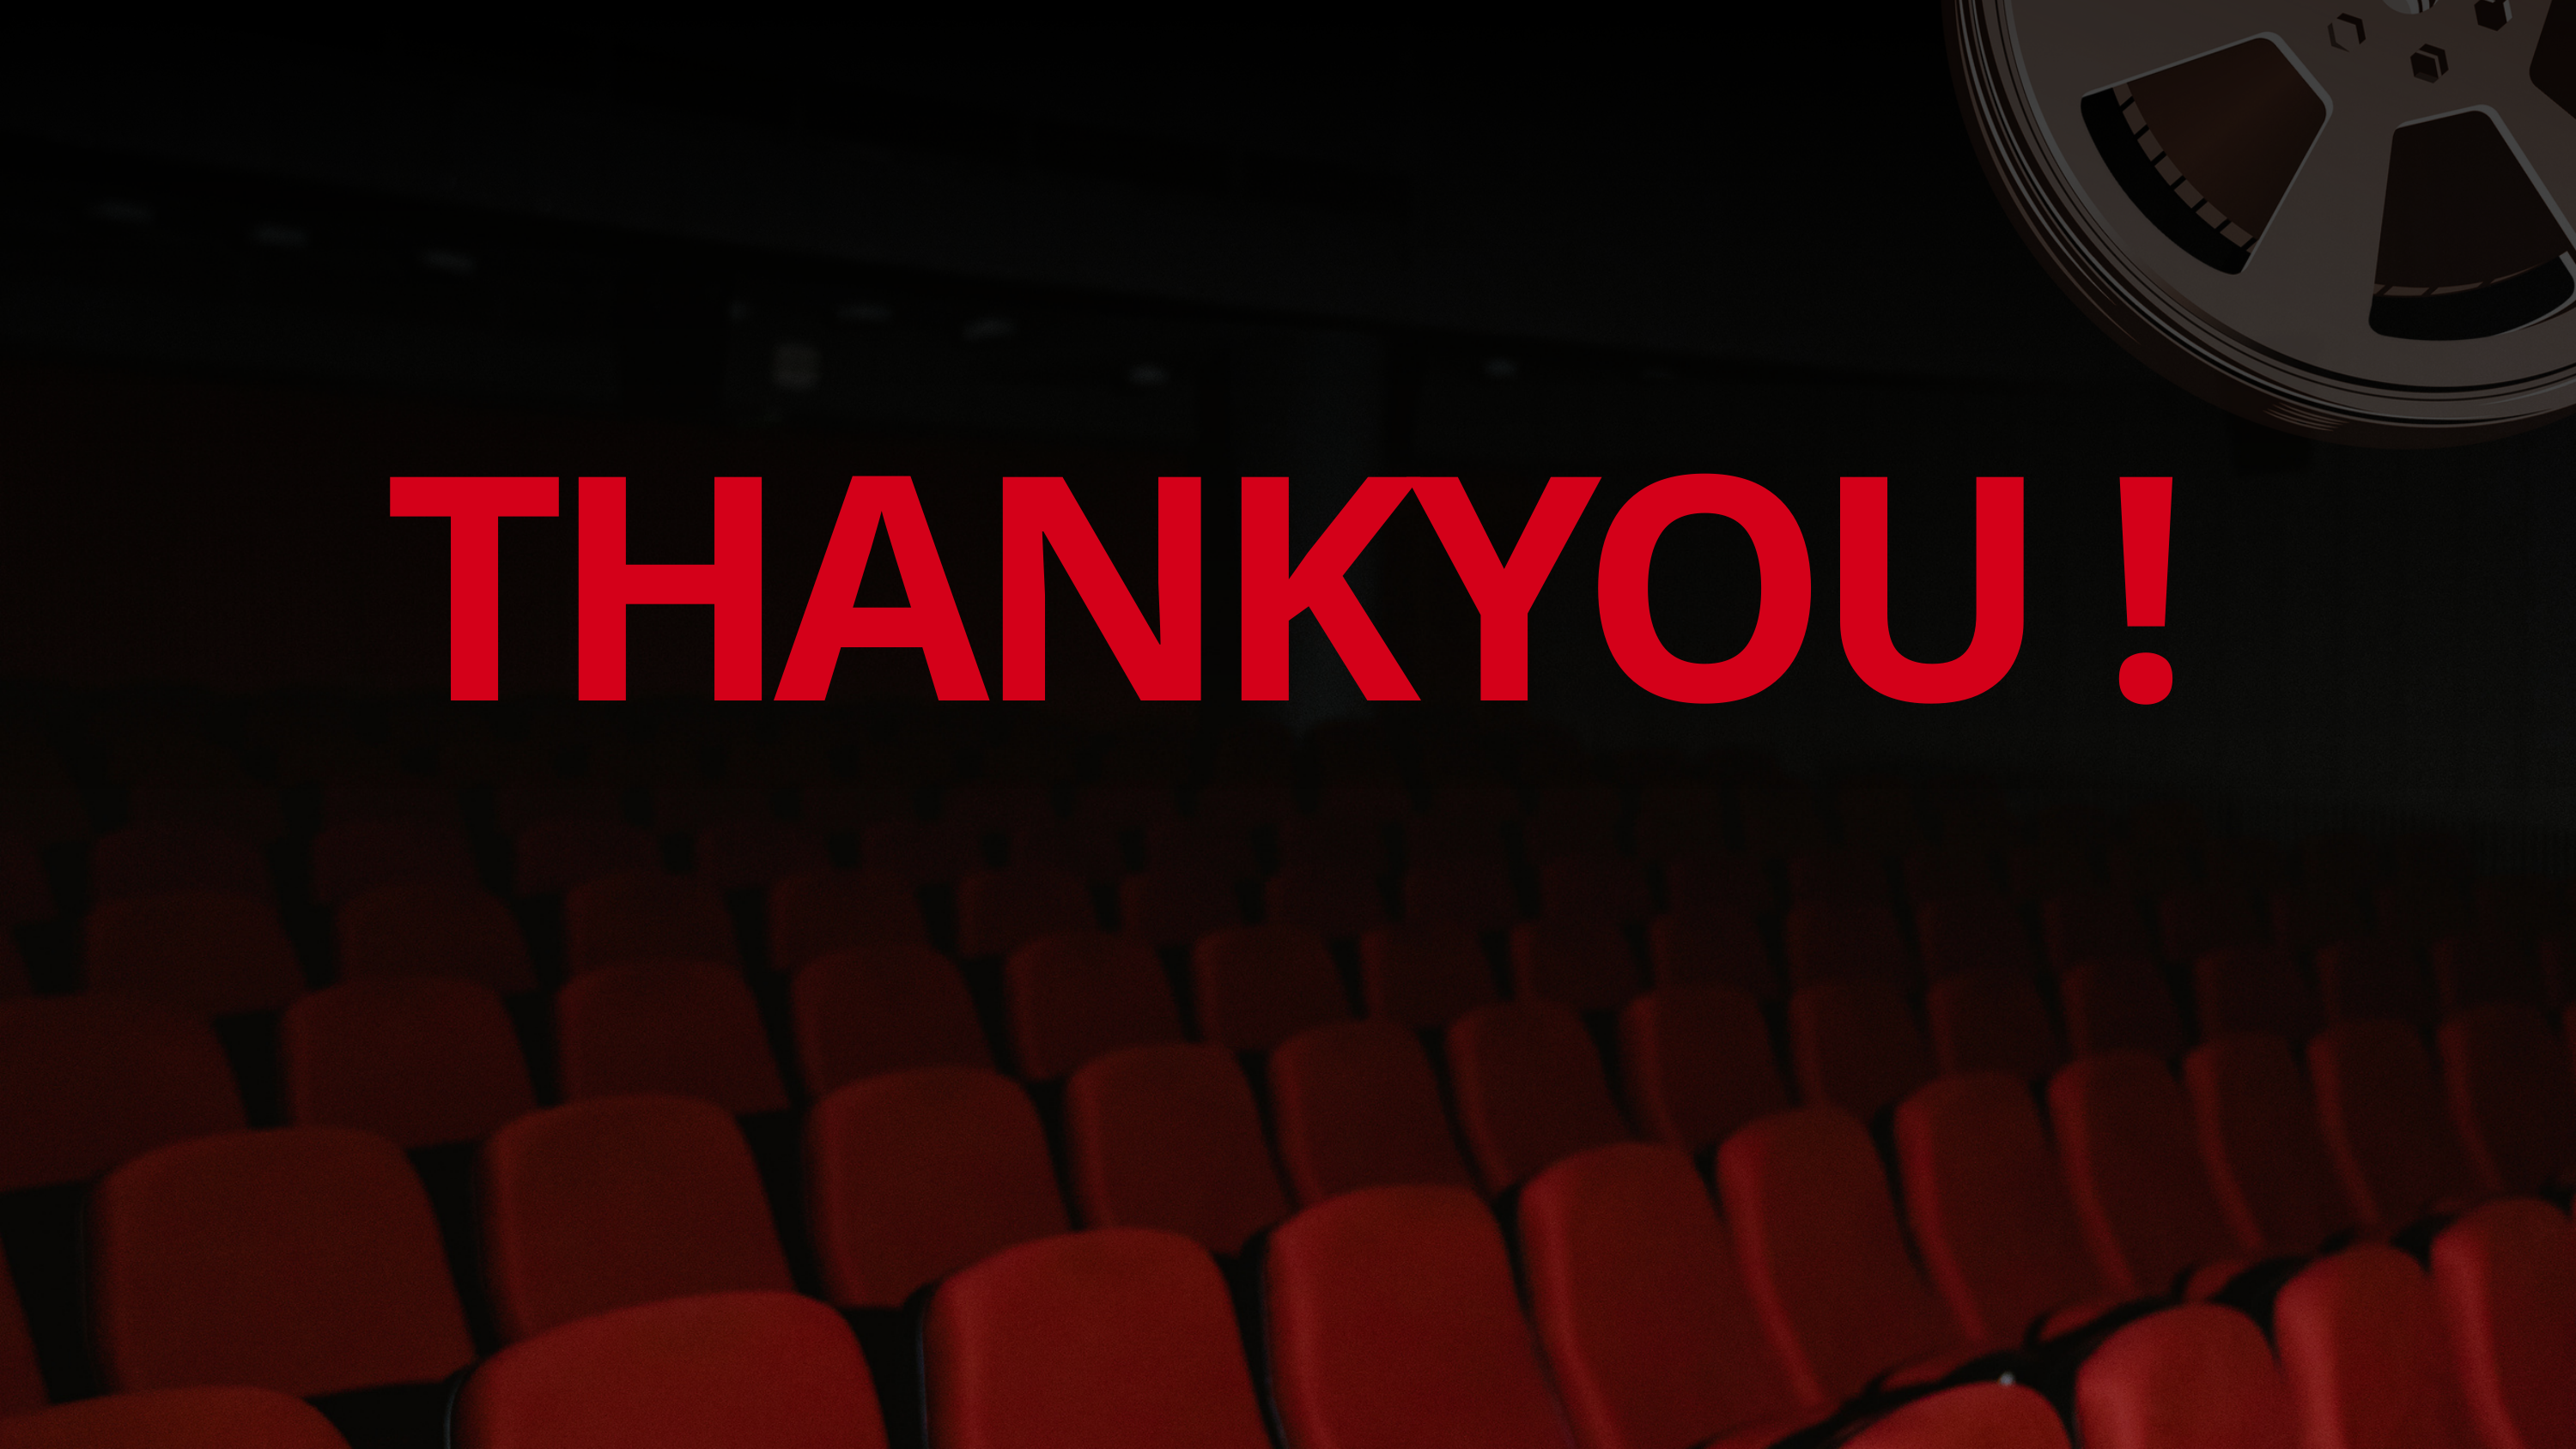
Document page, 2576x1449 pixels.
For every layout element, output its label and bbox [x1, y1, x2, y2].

text_box [0, 799, 2576, 1449]
text_box [0, 0, 2576, 790]
